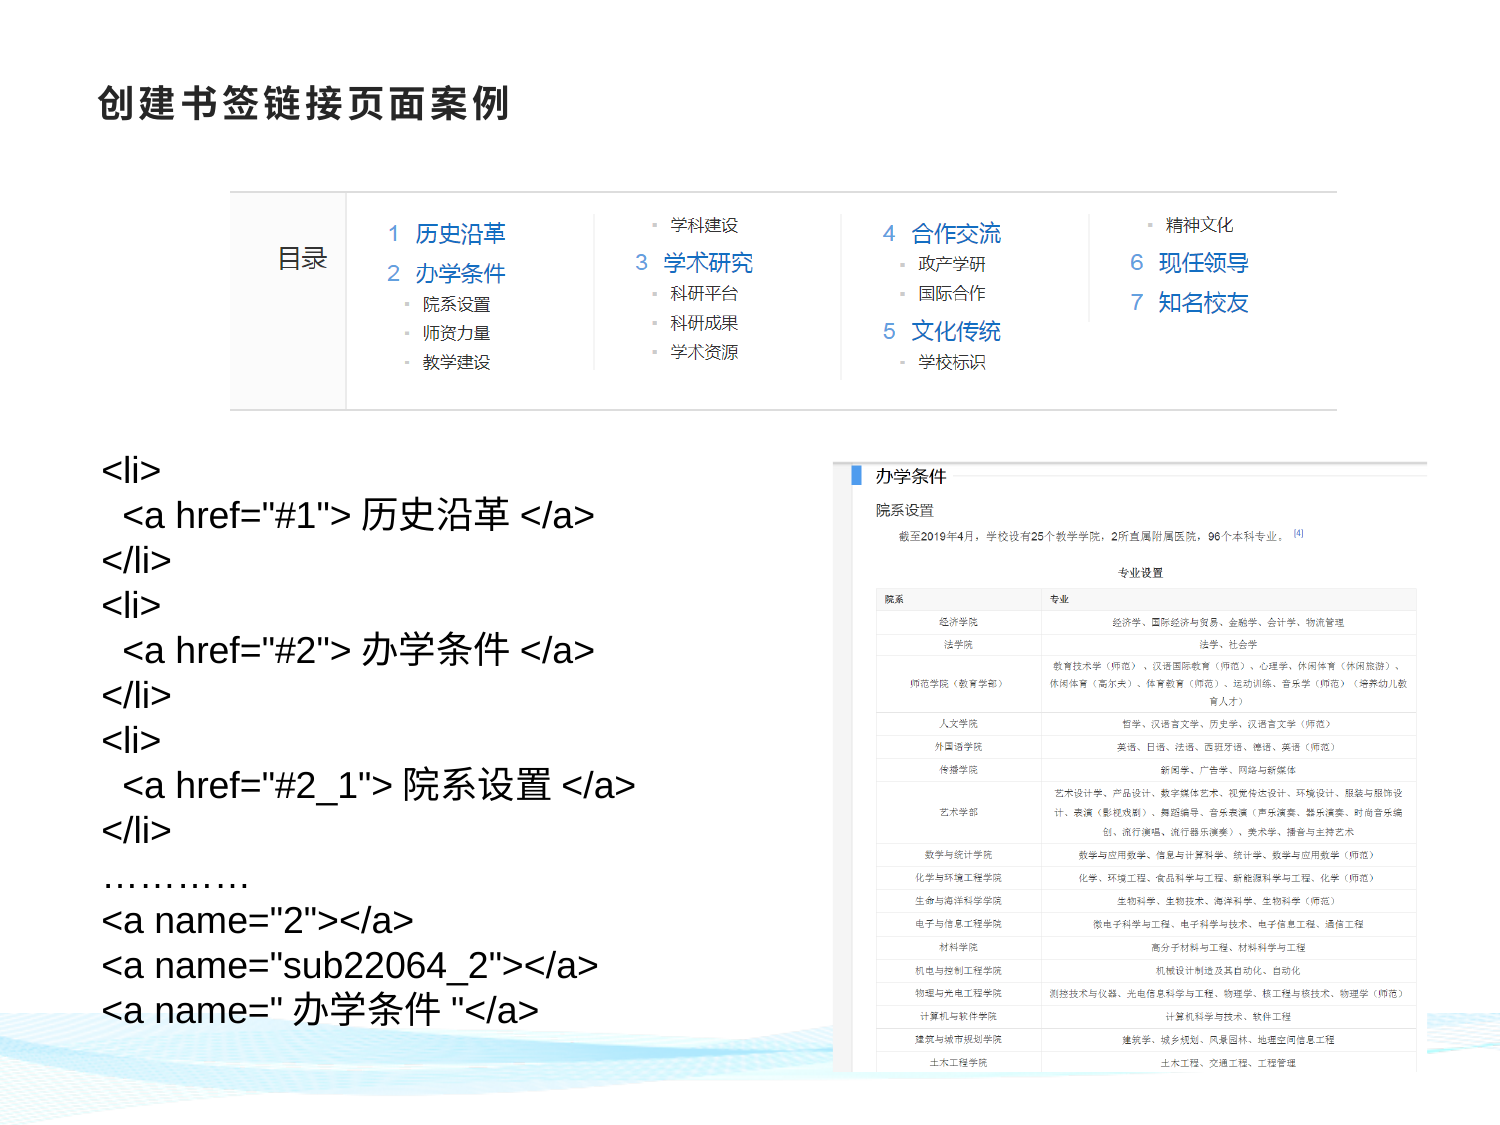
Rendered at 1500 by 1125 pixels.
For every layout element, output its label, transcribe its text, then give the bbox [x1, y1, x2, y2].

text_box <li> <a href="#1">历史沿革</a> </li> <li> <a href="#2">办学条件</a> </li> <li> <a href="#2_1">院系设置</a> </li> ………… <a name="2"></a> <a name="sub22064_2"></a> <a name="办学条件"</a> [86, 438, 769, 1039]
picture [0, 460, 1500, 1125]
picture [227, 172, 1364, 412]
title 创建书签链接页面案例 [82, 72, 1418, 146]
